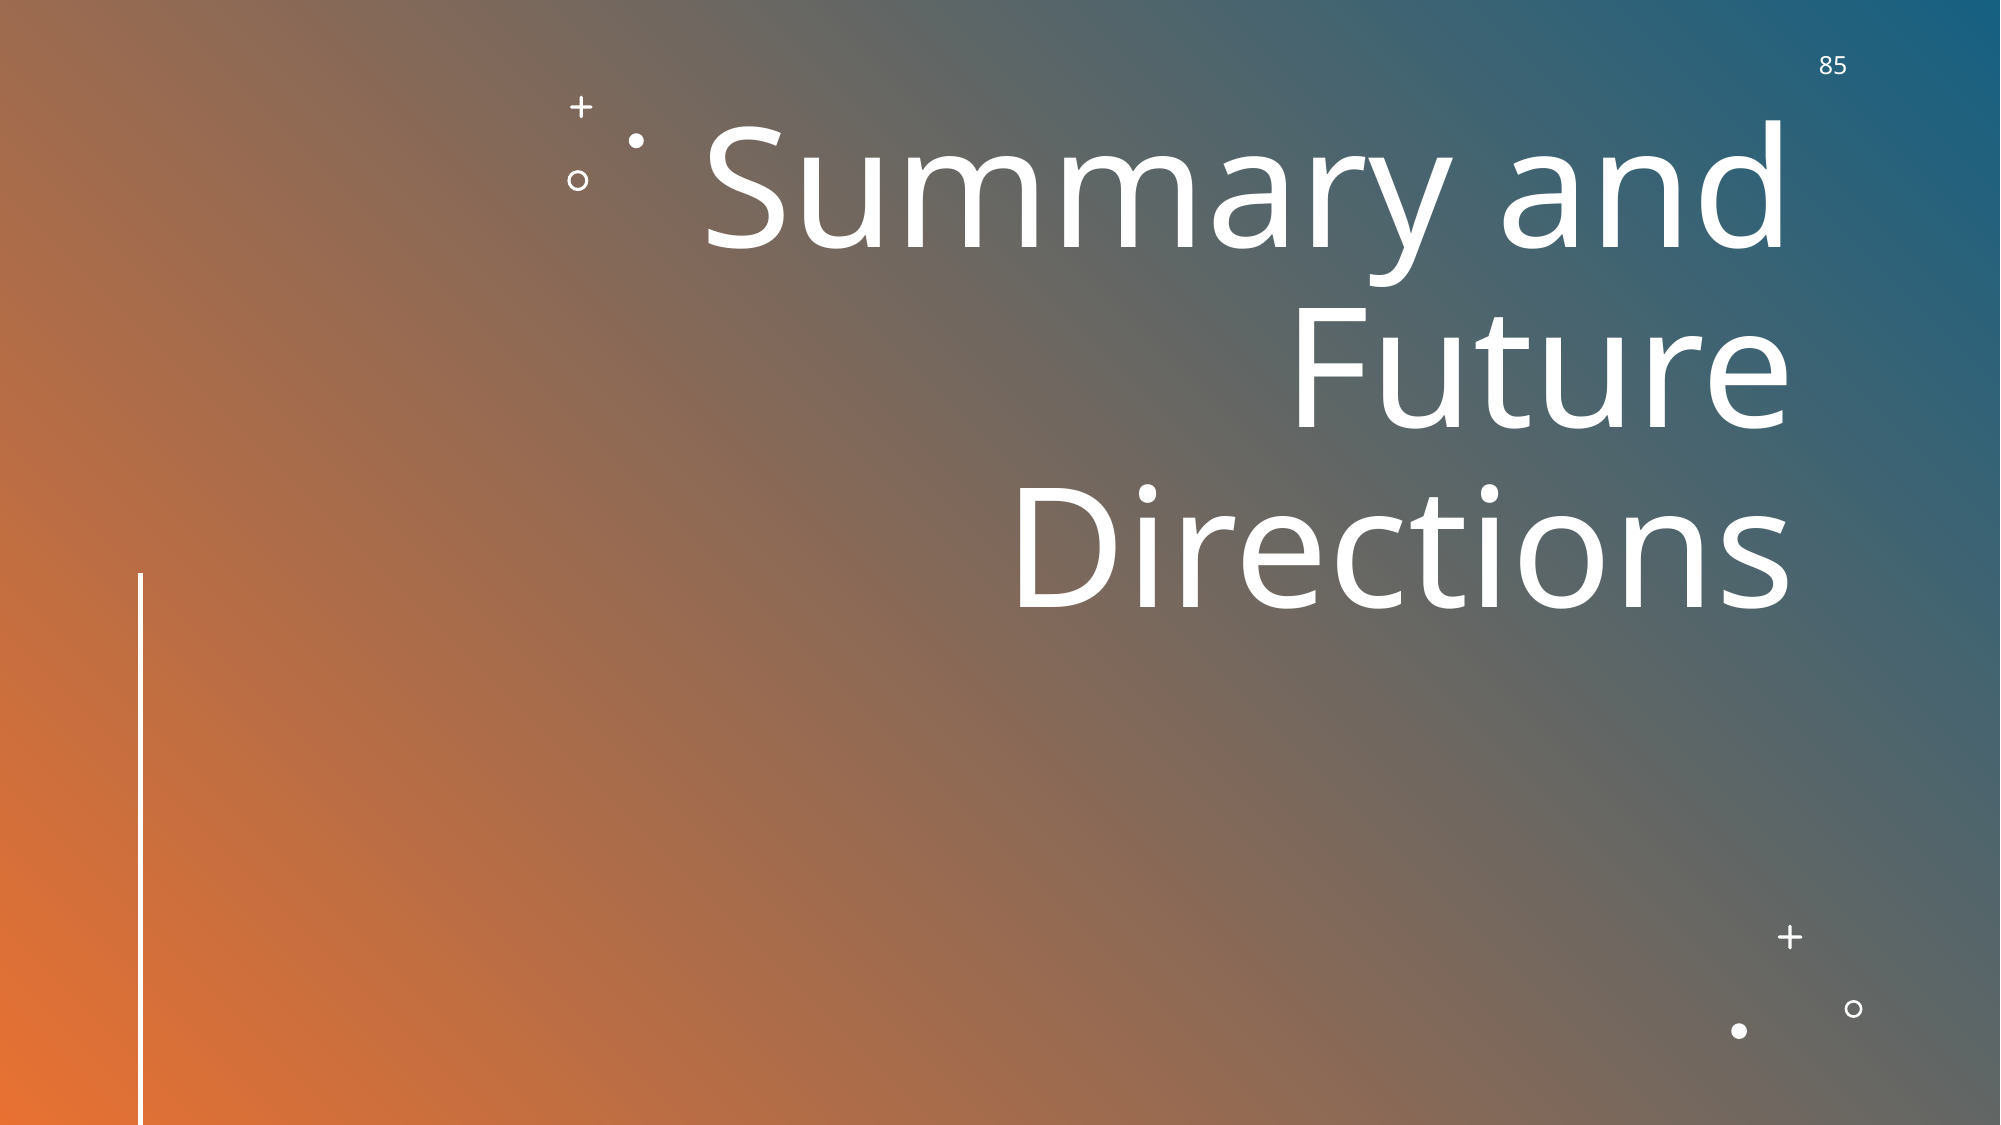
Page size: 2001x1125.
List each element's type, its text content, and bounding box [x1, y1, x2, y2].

text_box [567, 170, 589, 192]
title Summary and Future Directions [636, 95, 1812, 779]
text_box [1844, 1000, 1863, 1018]
text_box [1777, 924, 1803, 950]
text_box [0, 0, 2000, 1125]
slide_number 85 [1412, 36, 1863, 97]
text_box [628, 133, 644, 149]
text_box [1731, 1023, 1747, 1039]
text_box [569, 95, 593, 119]
